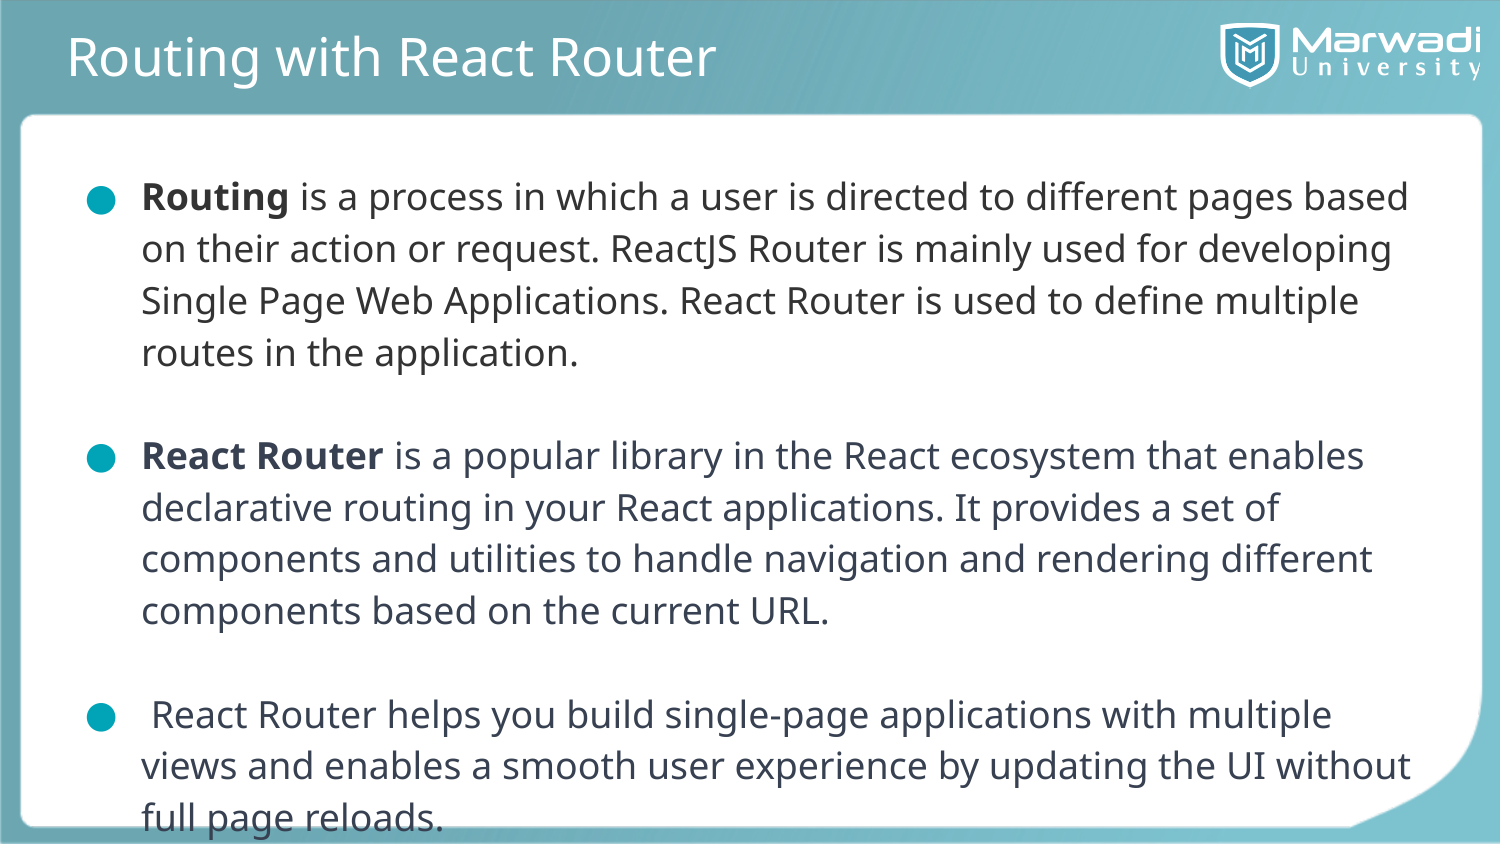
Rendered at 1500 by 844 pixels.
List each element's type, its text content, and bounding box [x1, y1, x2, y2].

picture [0, 0, 1500, 844]
title Routing with React Router [51, 8, 1023, 103]
list Routing is a process in which a user is directed to different pages based on their action or request. ReactJS Router is mainly used for developing Single Page Web Applications. React Router is used to define multiple routes in the application. React Router is a popular library in the React ecosystem that enables declarative routing in your React applications. It provides a set of components and utilities to handle navigation and rendering different components based on the current URL. React Router helps you build single-page applications with multiple views and enables a smooth user experience by updating the UI without full page reloads. [51, 151, 1449, 796]
